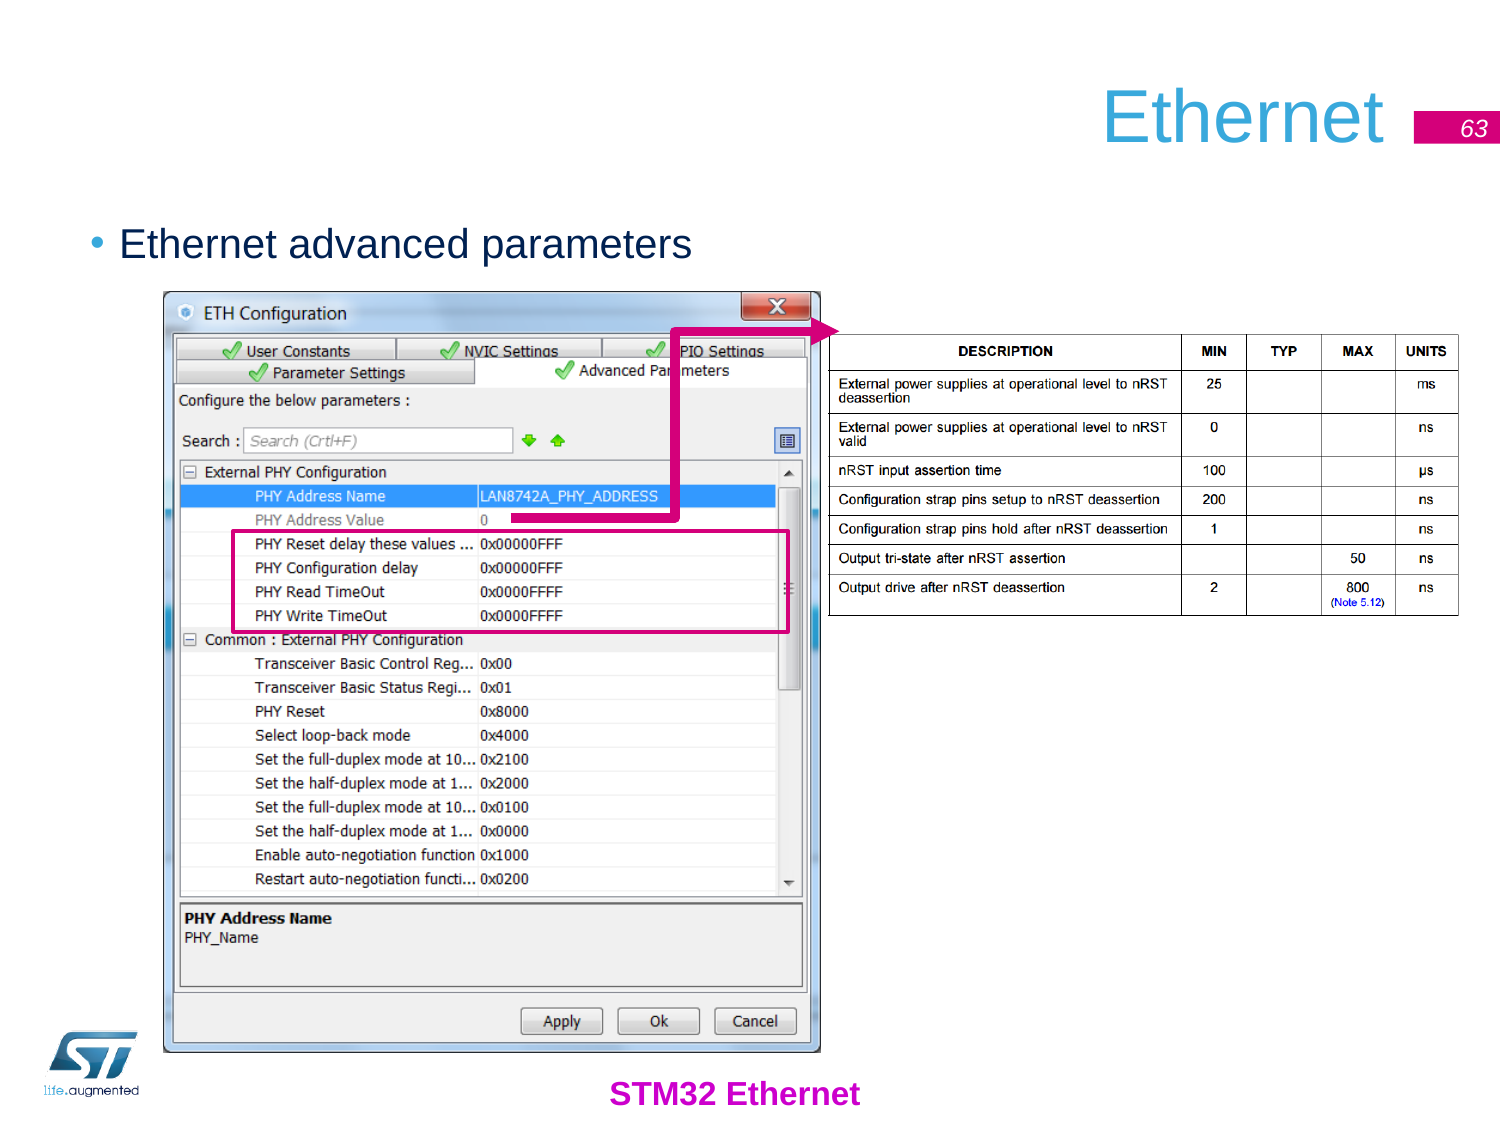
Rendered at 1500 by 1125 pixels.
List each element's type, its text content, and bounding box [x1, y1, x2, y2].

title Ethernet [75, 19, 1400, 207]
picture [36, 1022, 147, 1103]
list Ethernet advanced parameters [75, 209, 1425, 329]
picture [163, 291, 821, 1053]
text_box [510, 330, 840, 519]
picture [828, 327, 1459, 618]
slide_number 63 [1413, 111, 1500, 144]
